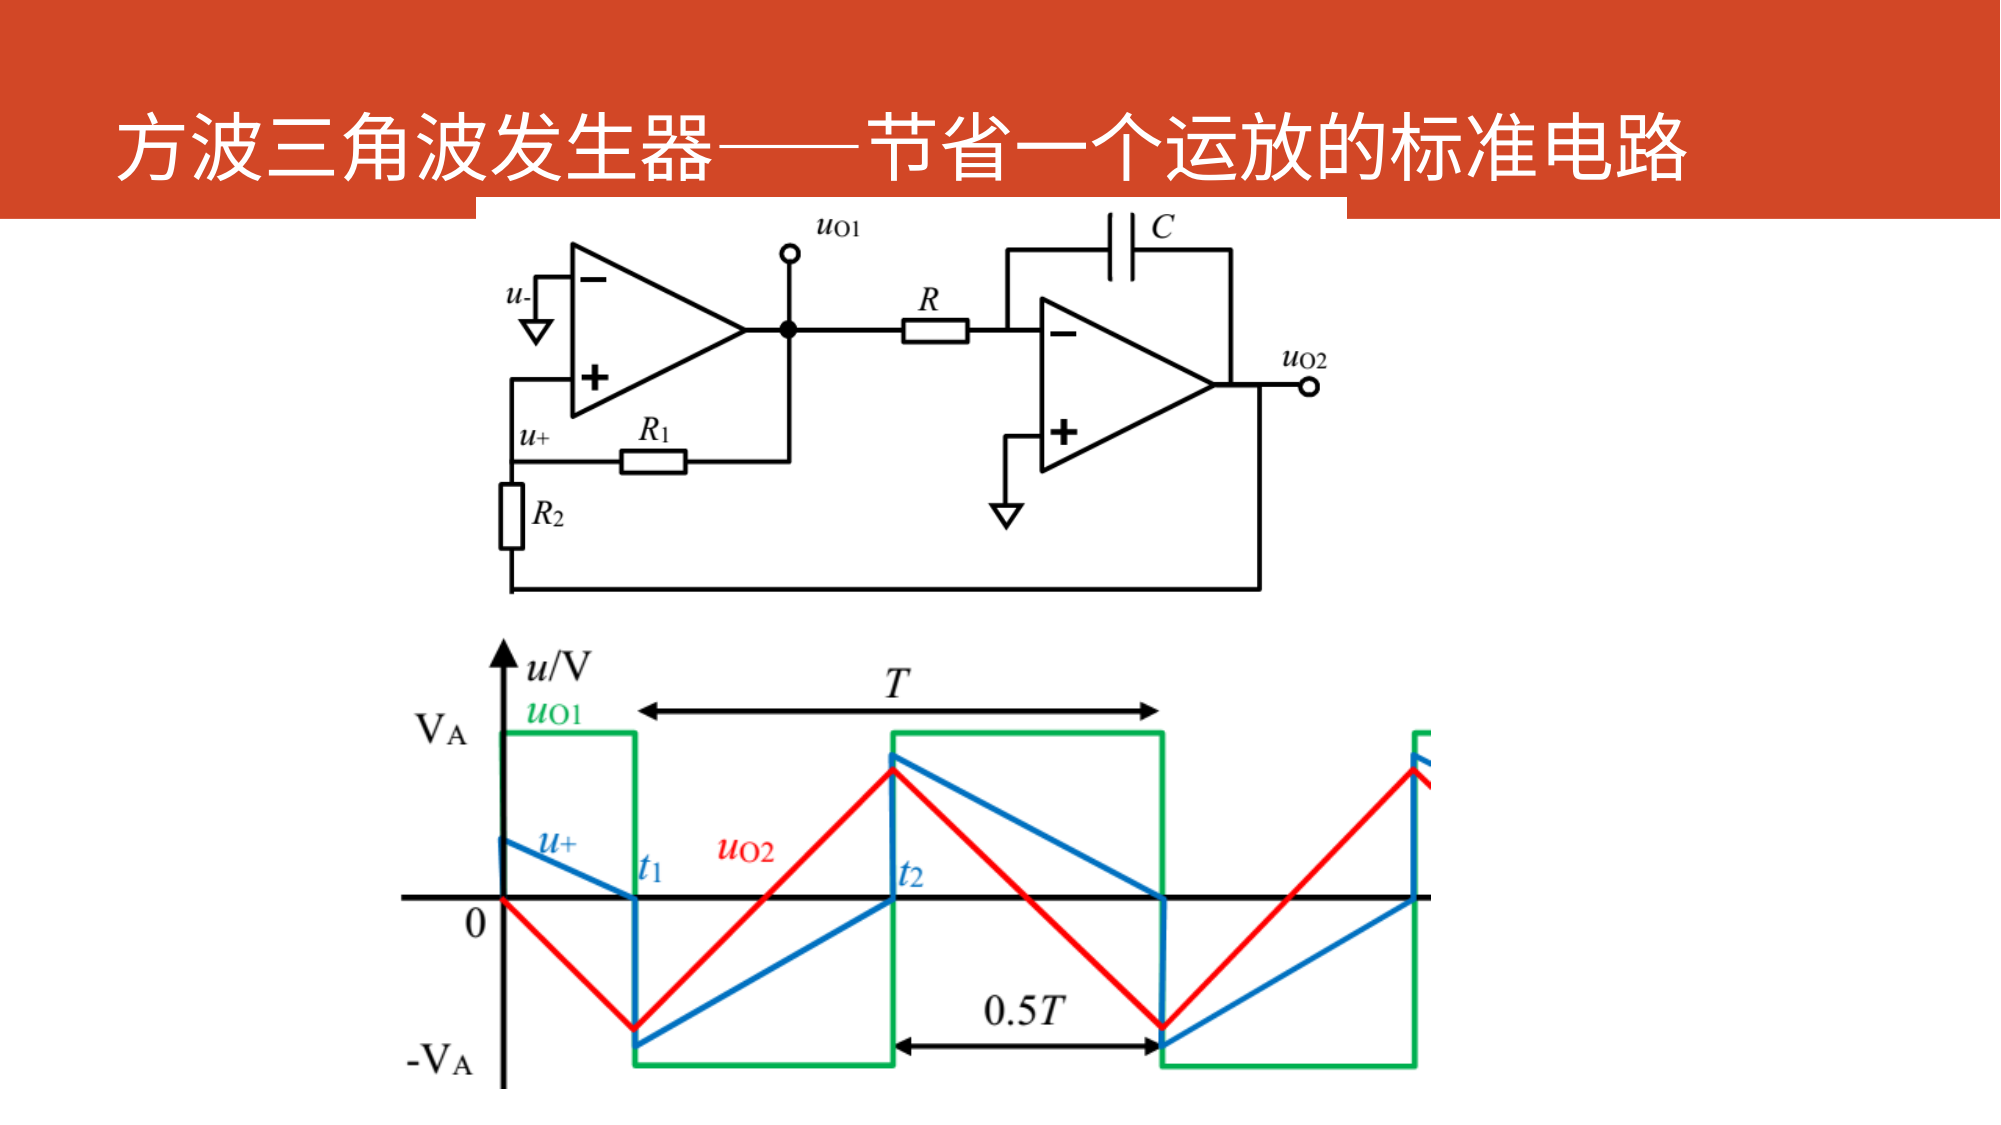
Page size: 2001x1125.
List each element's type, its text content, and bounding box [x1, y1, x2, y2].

picture [392, 197, 1431, 1089]
title 方波三角波发生器——节省一个运放的标准电路 [99, 0, 1863, 199]
